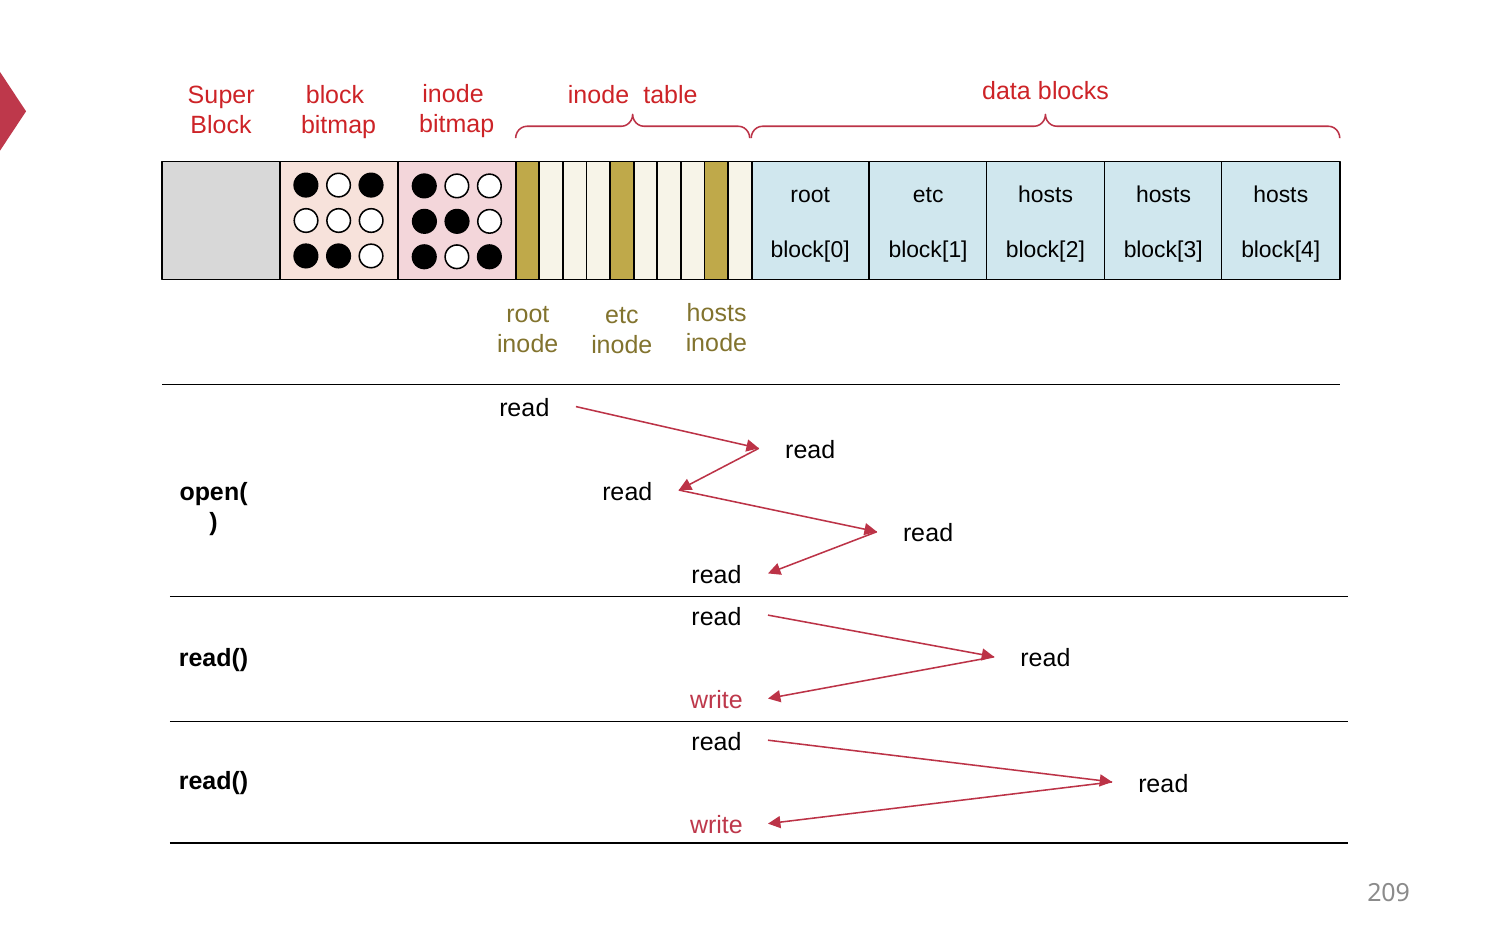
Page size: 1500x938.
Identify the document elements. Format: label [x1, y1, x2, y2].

text_box [163, 70, 1341, 146]
text_box [160, 159, 1342, 282]
text_box [162, 634, 265, 680]
text_box [161, 383, 1348, 846]
text_box [162, 757, 265, 803]
text_box [473, 289, 805, 367]
text_box [162, 467, 265, 543]
slide_number [1074, 868, 1425, 919]
text_box [751, 67, 1340, 112]
